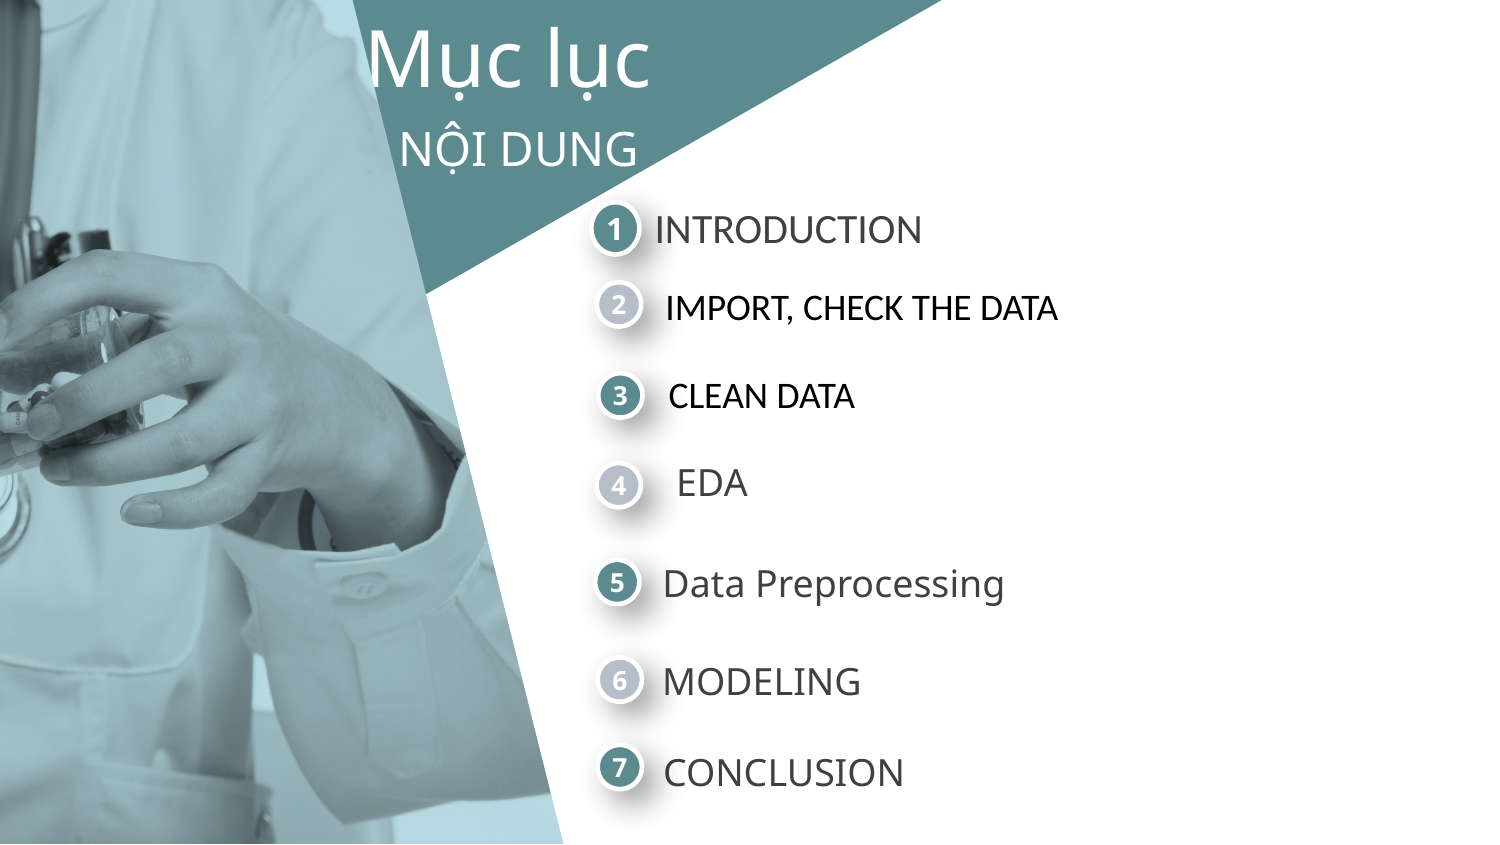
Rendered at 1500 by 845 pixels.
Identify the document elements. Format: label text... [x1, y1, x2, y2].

text_box [564, 176, 634, 216]
text_box 3 [597, 372, 644, 419]
text_box NỘI DUNG [564, 118, 655, 176]
text_box [564, 0, 942, 164]
text_box MODELING [647, 650, 896, 701]
picture [0, 0, 564, 844]
text_box Mục lục [564, 8, 662, 104]
text_box INTRODUCTION [637, 194, 940, 261]
text_box 1 [590, 201, 637, 256]
text_box 6 [596, 656, 643, 703]
text_box 7 [596, 743, 643, 791]
text_box CONCLUSION [650, 741, 1017, 792]
text_box 4 [595, 461, 642, 509]
text_box EDA [661, 451, 910, 502]
text_box CLEAN DATA [637, 363, 886, 397]
text_box IMPORT, CHECK THE DATA [607, 275, 1117, 348]
text_box Data Preprocessing [637, 552, 1222, 603]
text_box 2 [595, 284, 607, 325]
text_box 5 [594, 558, 637, 606]
